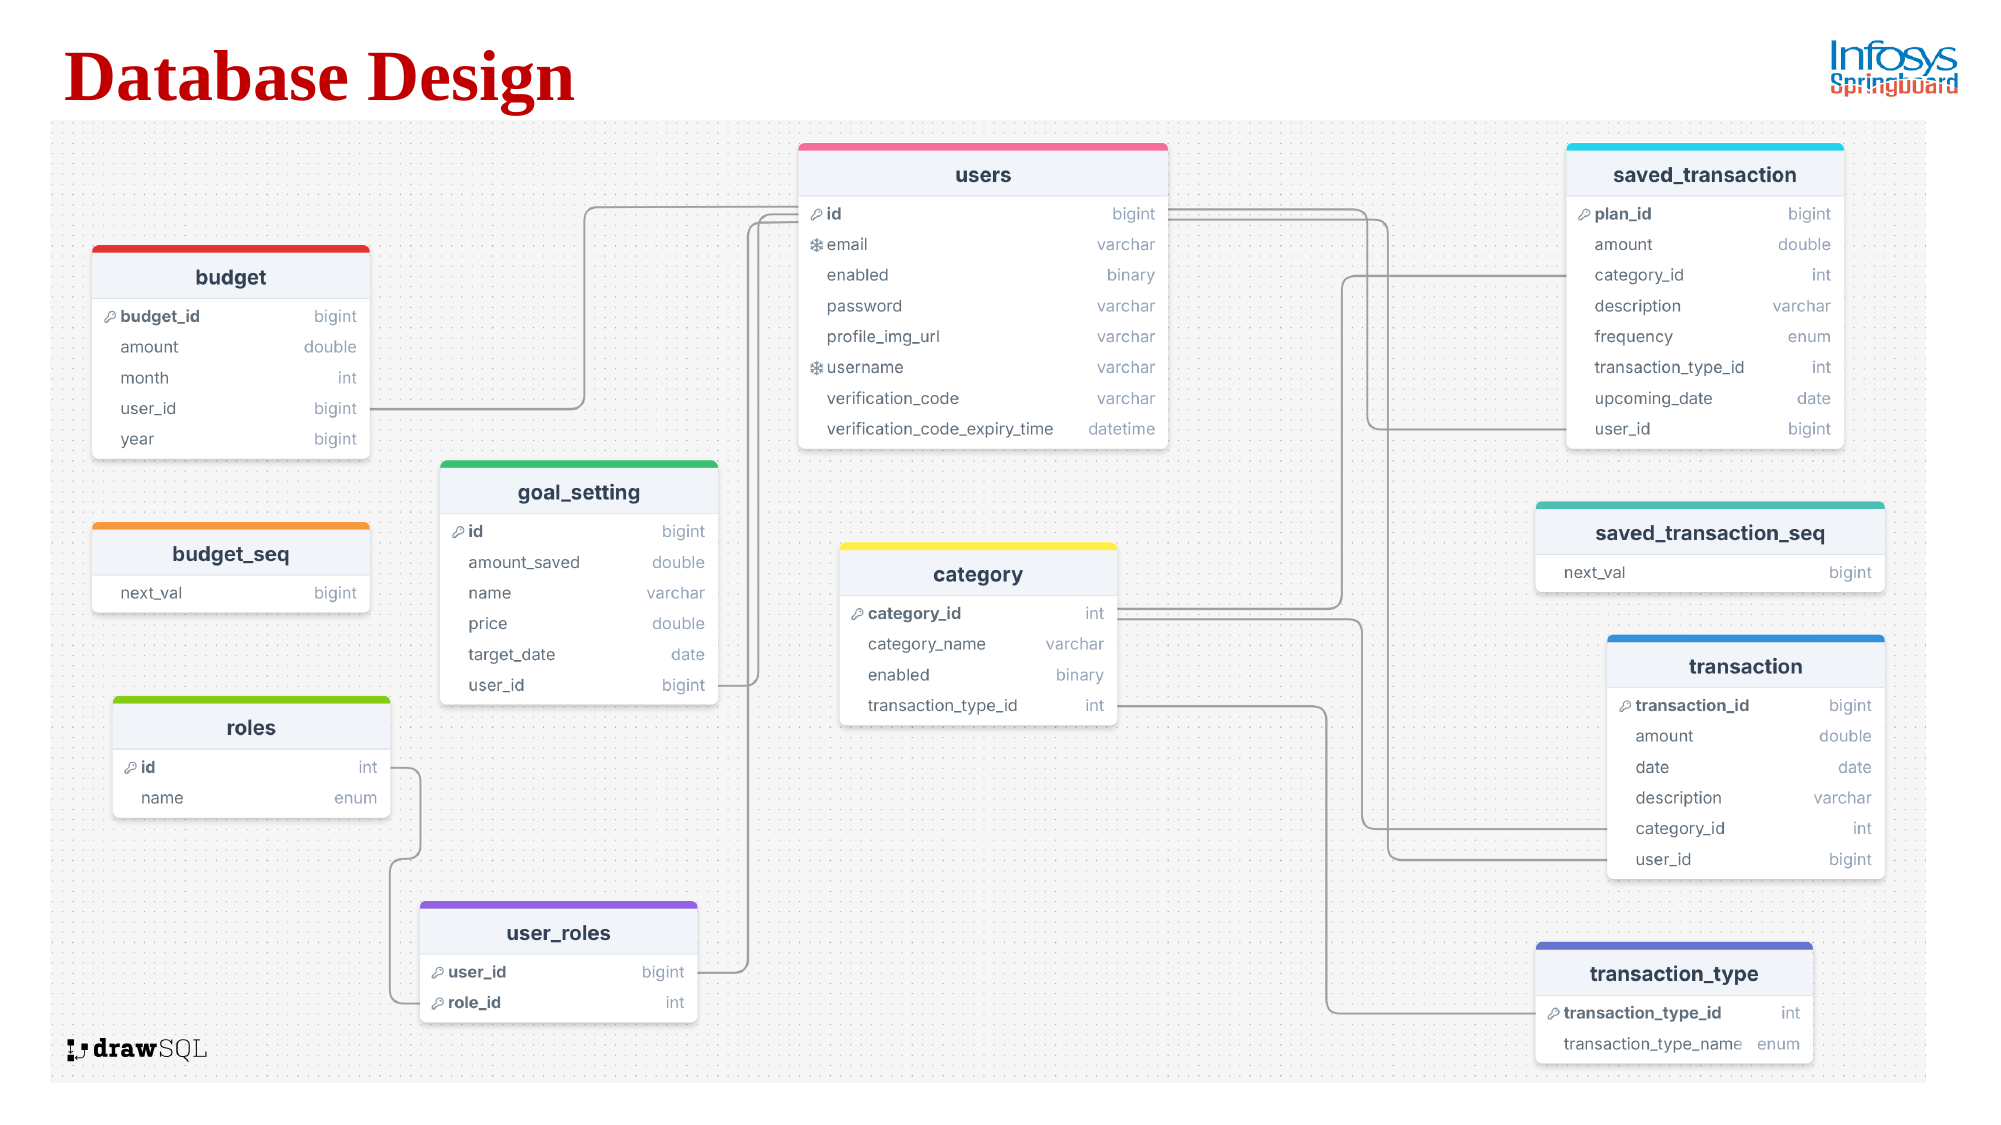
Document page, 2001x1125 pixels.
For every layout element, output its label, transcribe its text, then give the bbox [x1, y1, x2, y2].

text_box Database Design [49, 20, 609, 120]
picture [49, 4, 1984, 1083]
